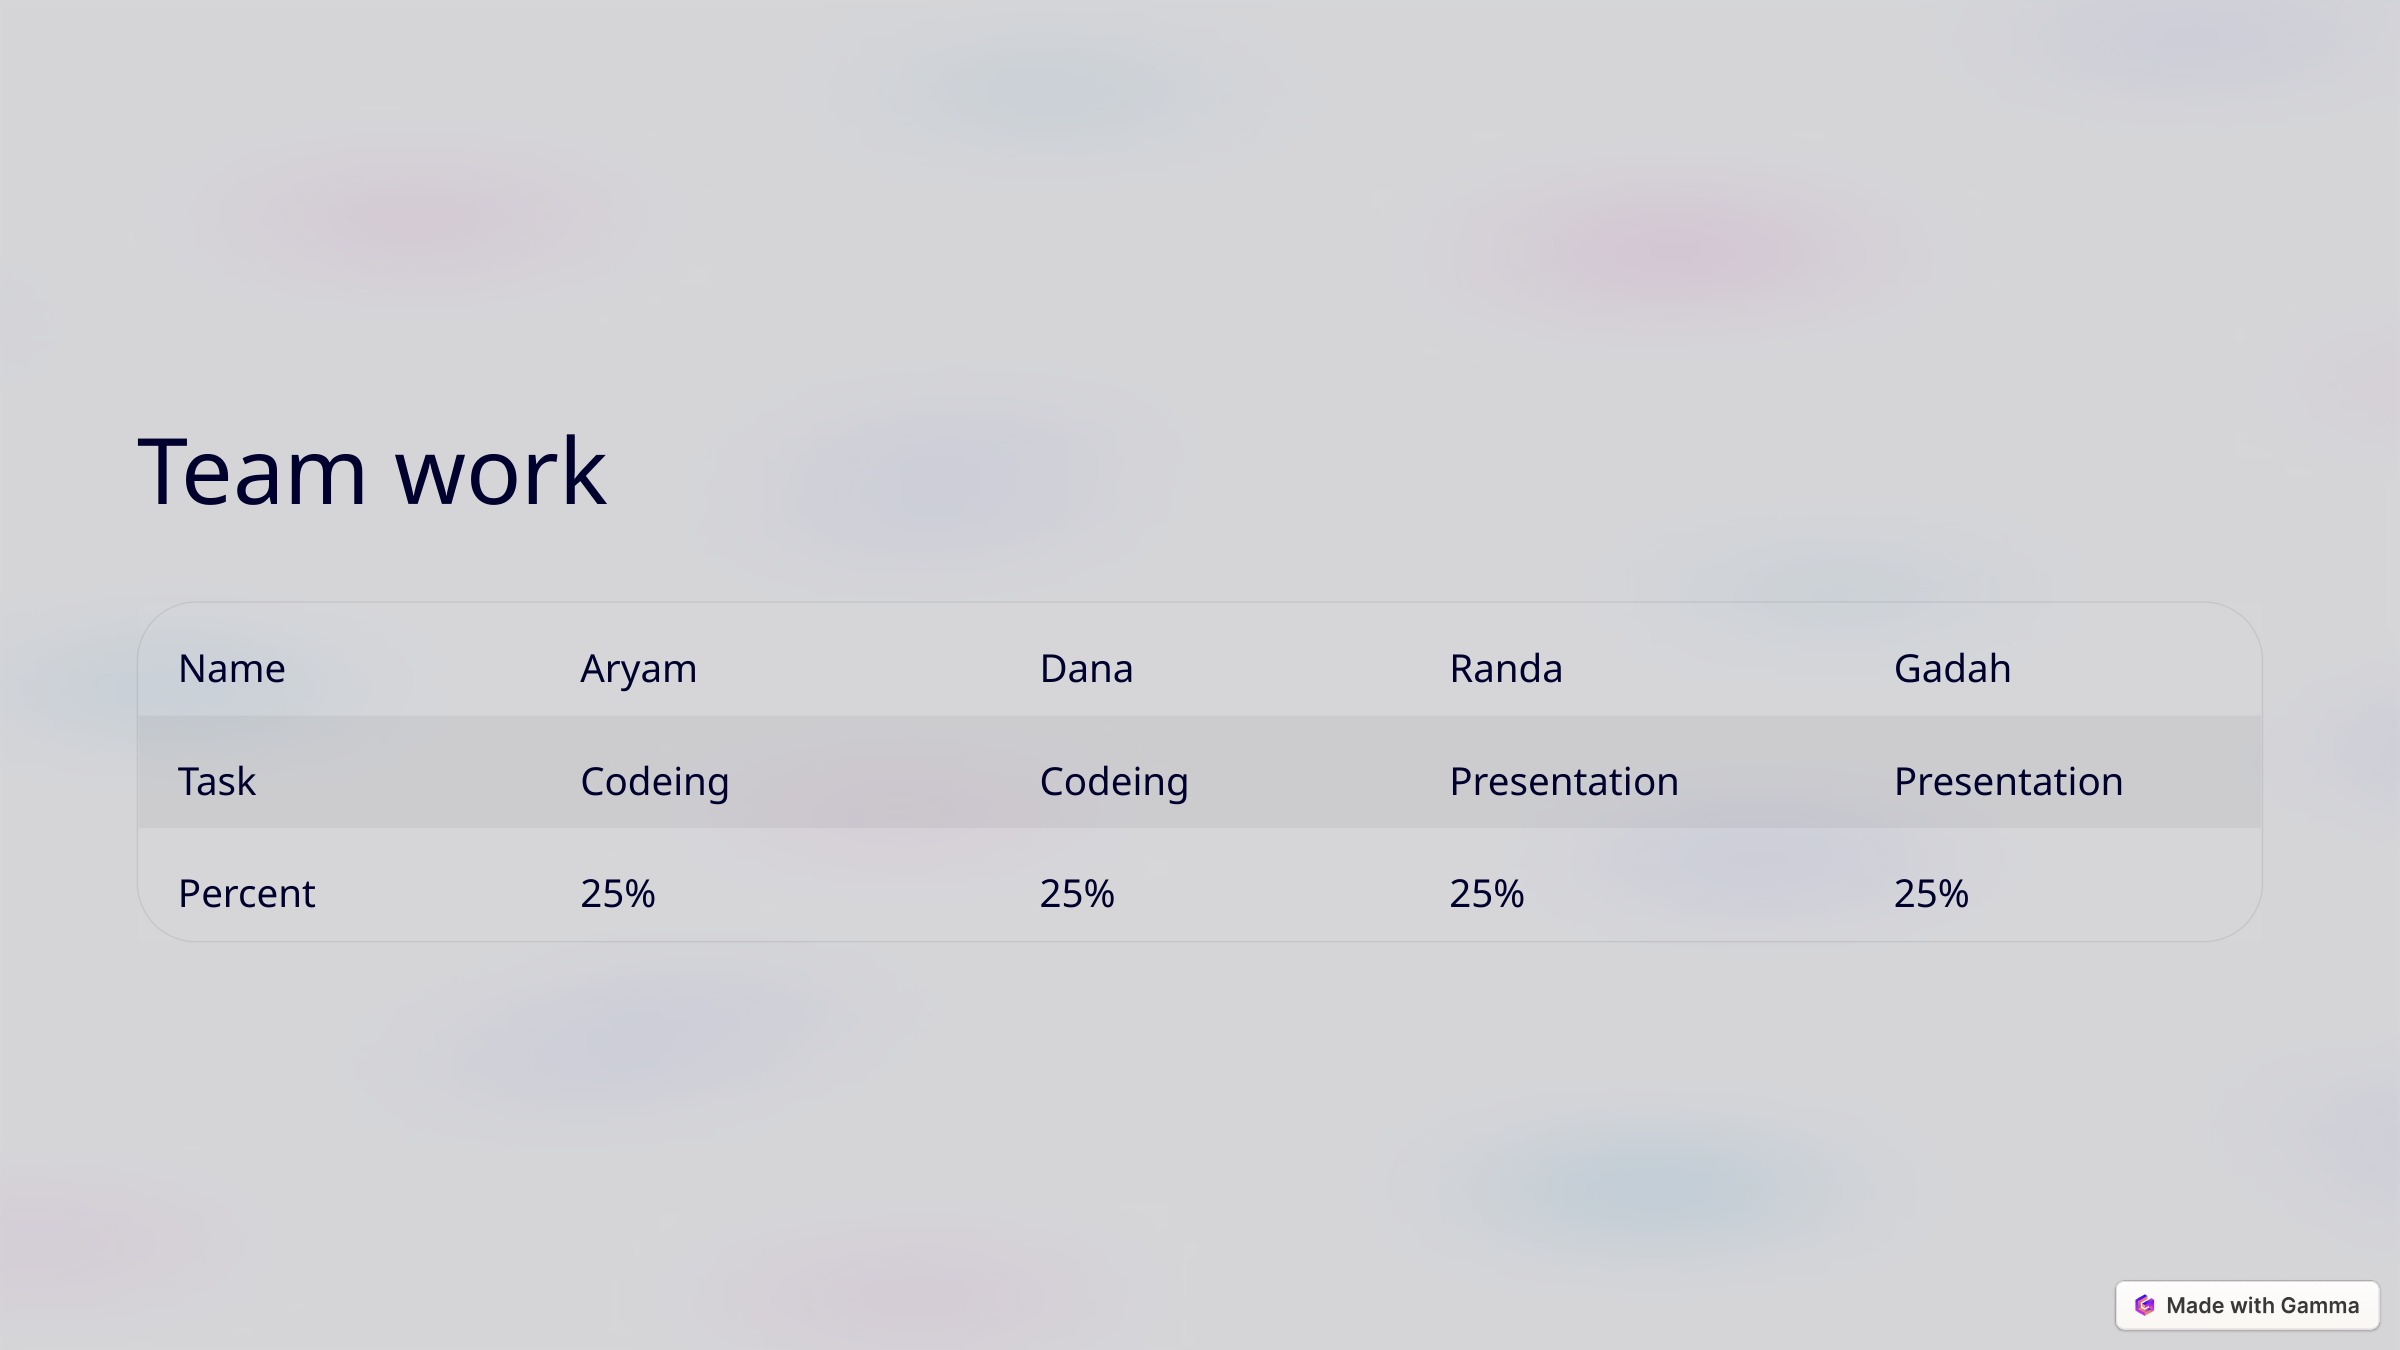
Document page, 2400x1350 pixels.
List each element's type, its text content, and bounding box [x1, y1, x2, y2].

text_box 25% [1893, 852, 2222, 916]
text_box [138, 828, 2262, 941]
text_box Task [177, 740, 501, 804]
text_box Gadah [1893, 628, 2222, 691]
text_box 25% [1449, 852, 1815, 916]
text_box Presentation [1893, 740, 2222, 804]
picture [2106, 1271, 2389, 1339]
text_box Aryam [580, 628, 960, 691]
text_box [138, 715, 2262, 828]
text_box 25% [1039, 852, 1370, 916]
text_box Dana [1039, 628, 1370, 691]
text_box Codeing [580, 740, 960, 804]
text_box Codeing [1039, 740, 1370, 804]
text_box Name [177, 628, 501, 691]
text_box Team work [137, 408, 1062, 524]
text_box Percent [177, 852, 501, 916]
text_box 25% [580, 852, 960, 916]
text_box Randa [1449, 628, 1815, 691]
text_box [138, 603, 2262, 715]
text_box Presentation [1449, 740, 1815, 804]
